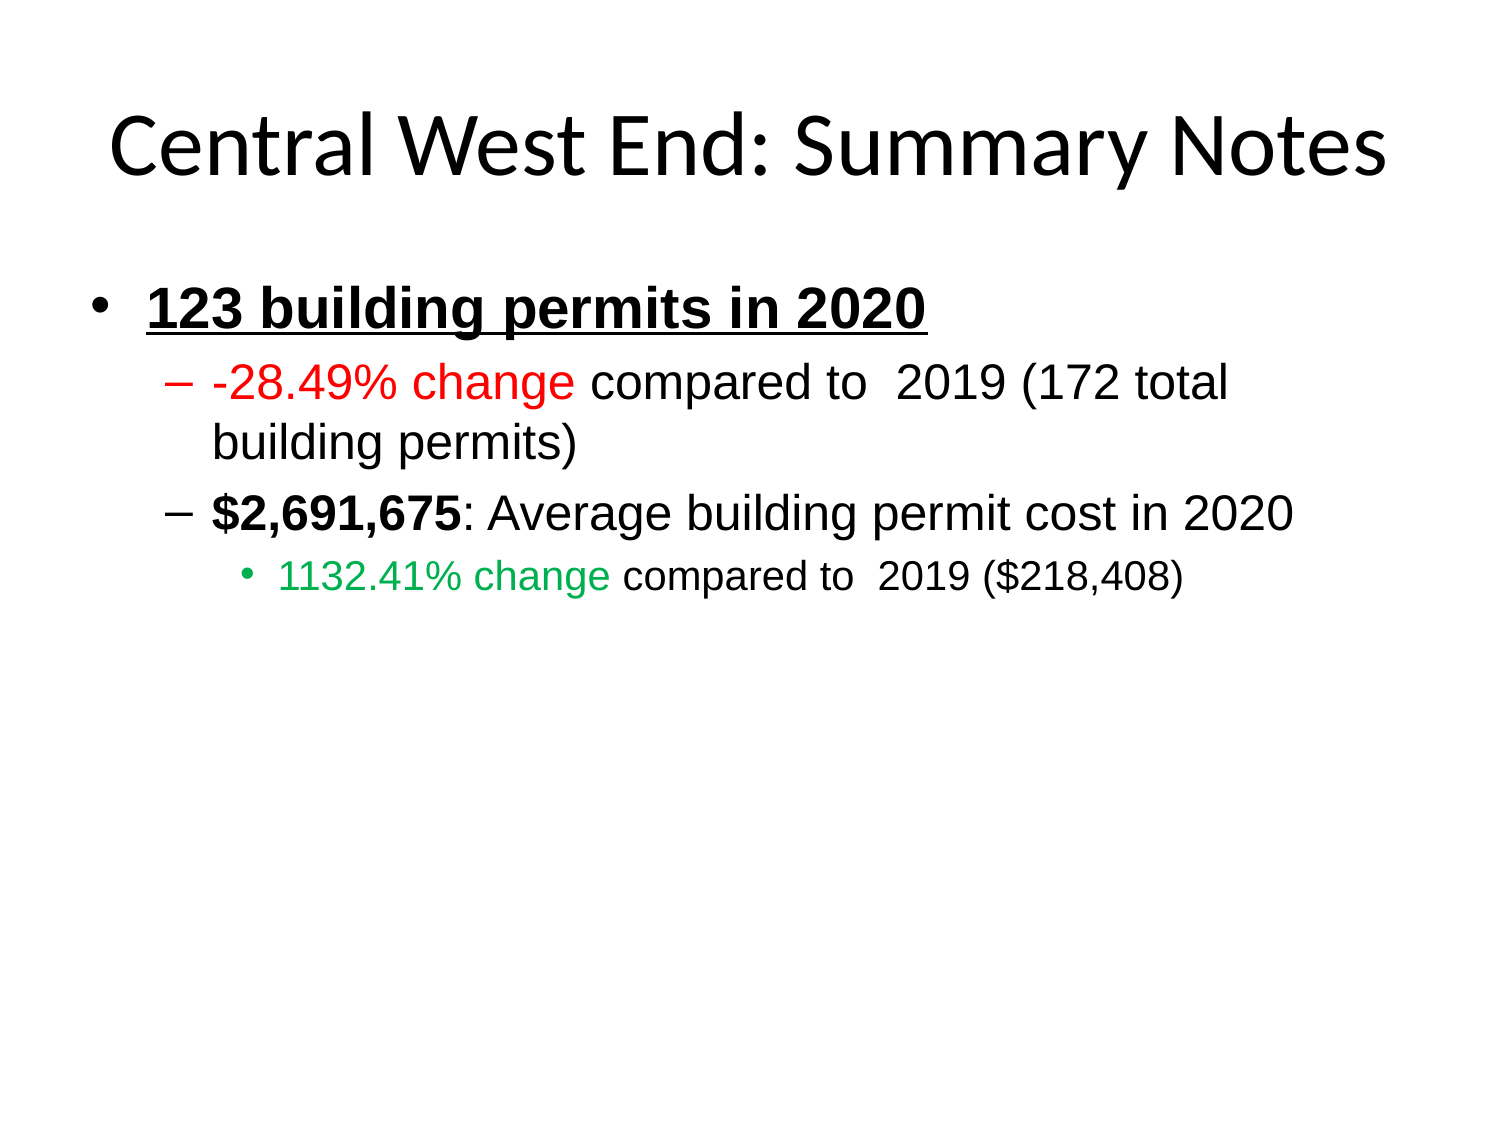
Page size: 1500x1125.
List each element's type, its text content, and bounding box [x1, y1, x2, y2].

title Central West End: Summary Notes [75, 45, 1425, 233]
list 123 building permits in 2020 -28.49% change compared to 2019 (172 total building permits) $2,691,675: Average building permit cost in 2020 1132.41% change compared to 2019 ($218,408) [75, 262, 1425, 1005]
